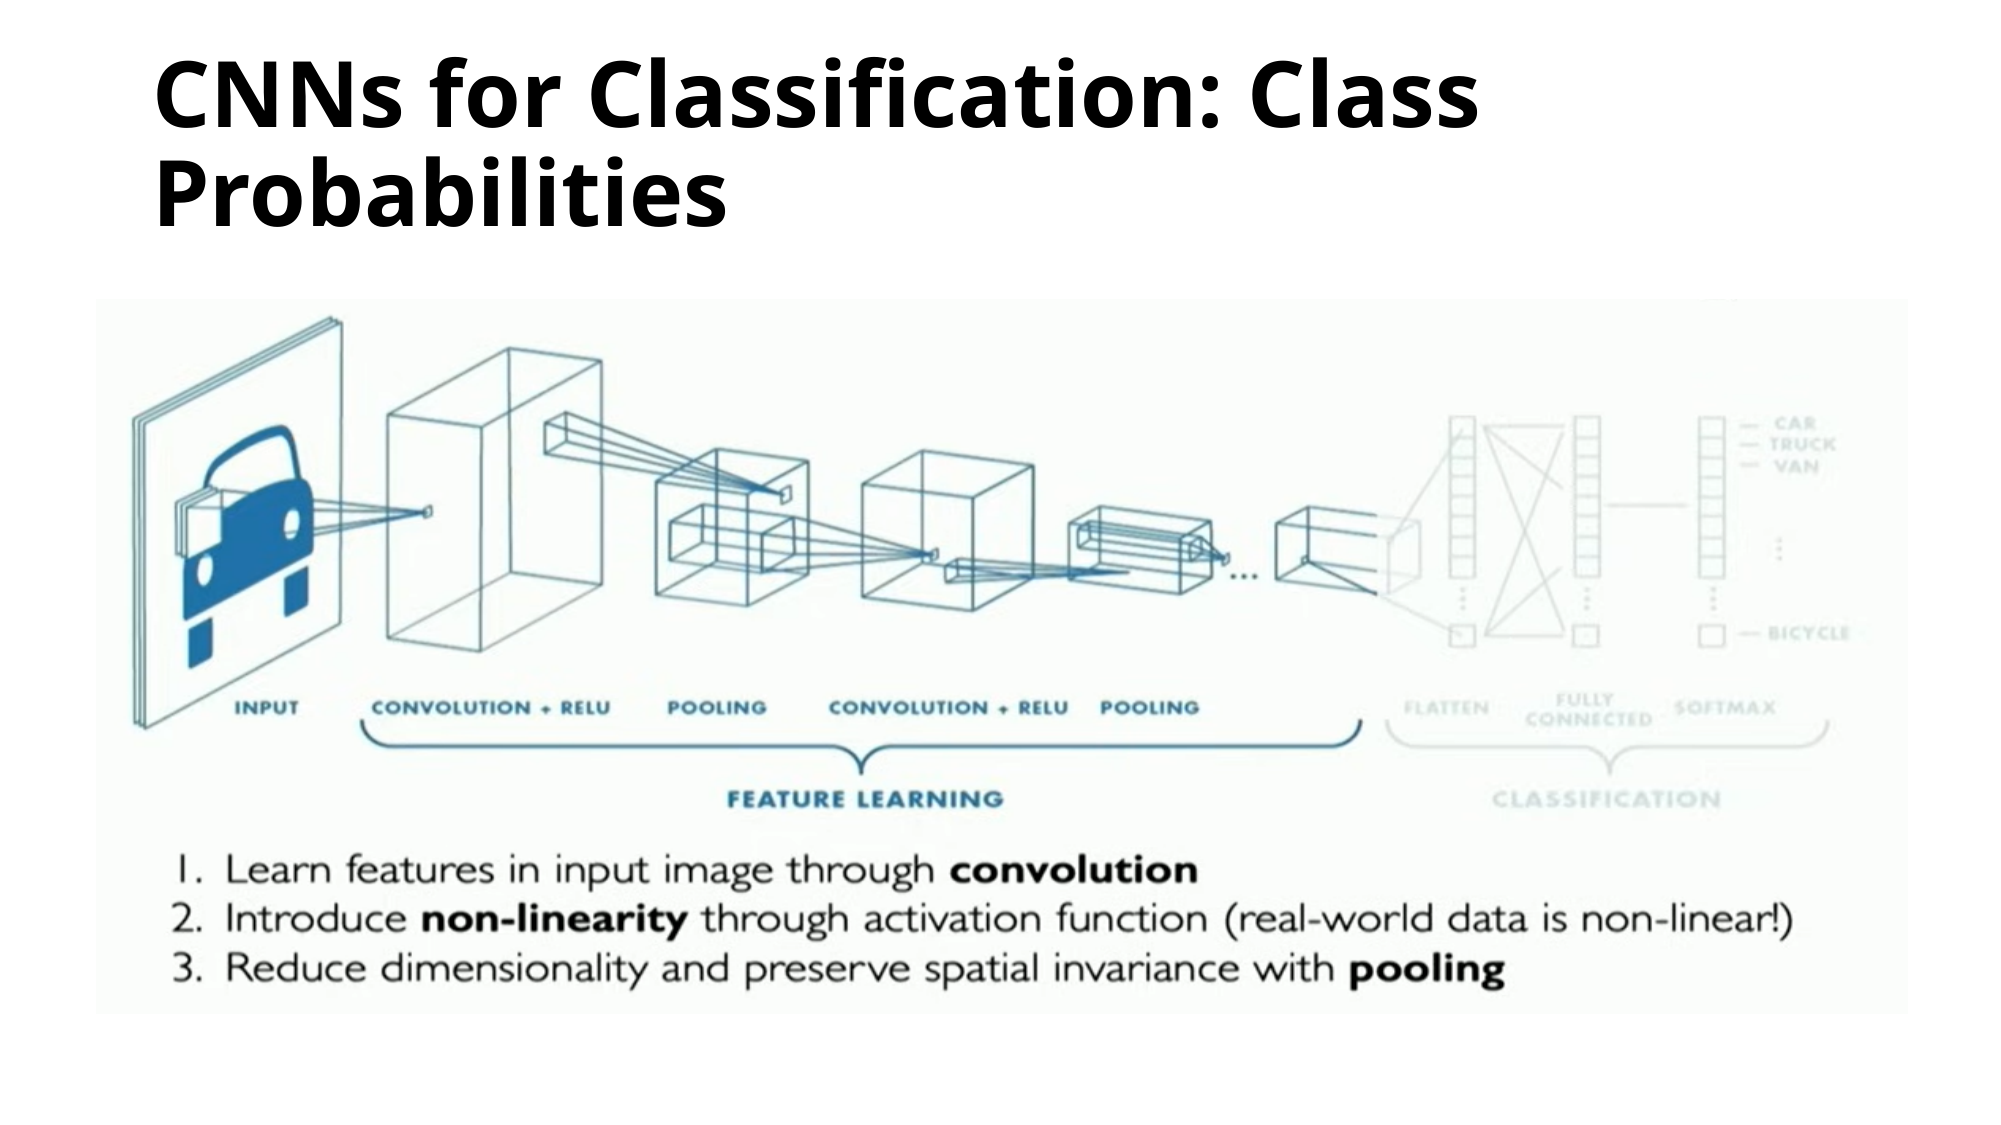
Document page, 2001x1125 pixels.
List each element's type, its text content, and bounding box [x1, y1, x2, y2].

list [96, 299, 1908, 1014]
title CNNs for Classification: Class Probabilities [137, 59, 1863, 236]
